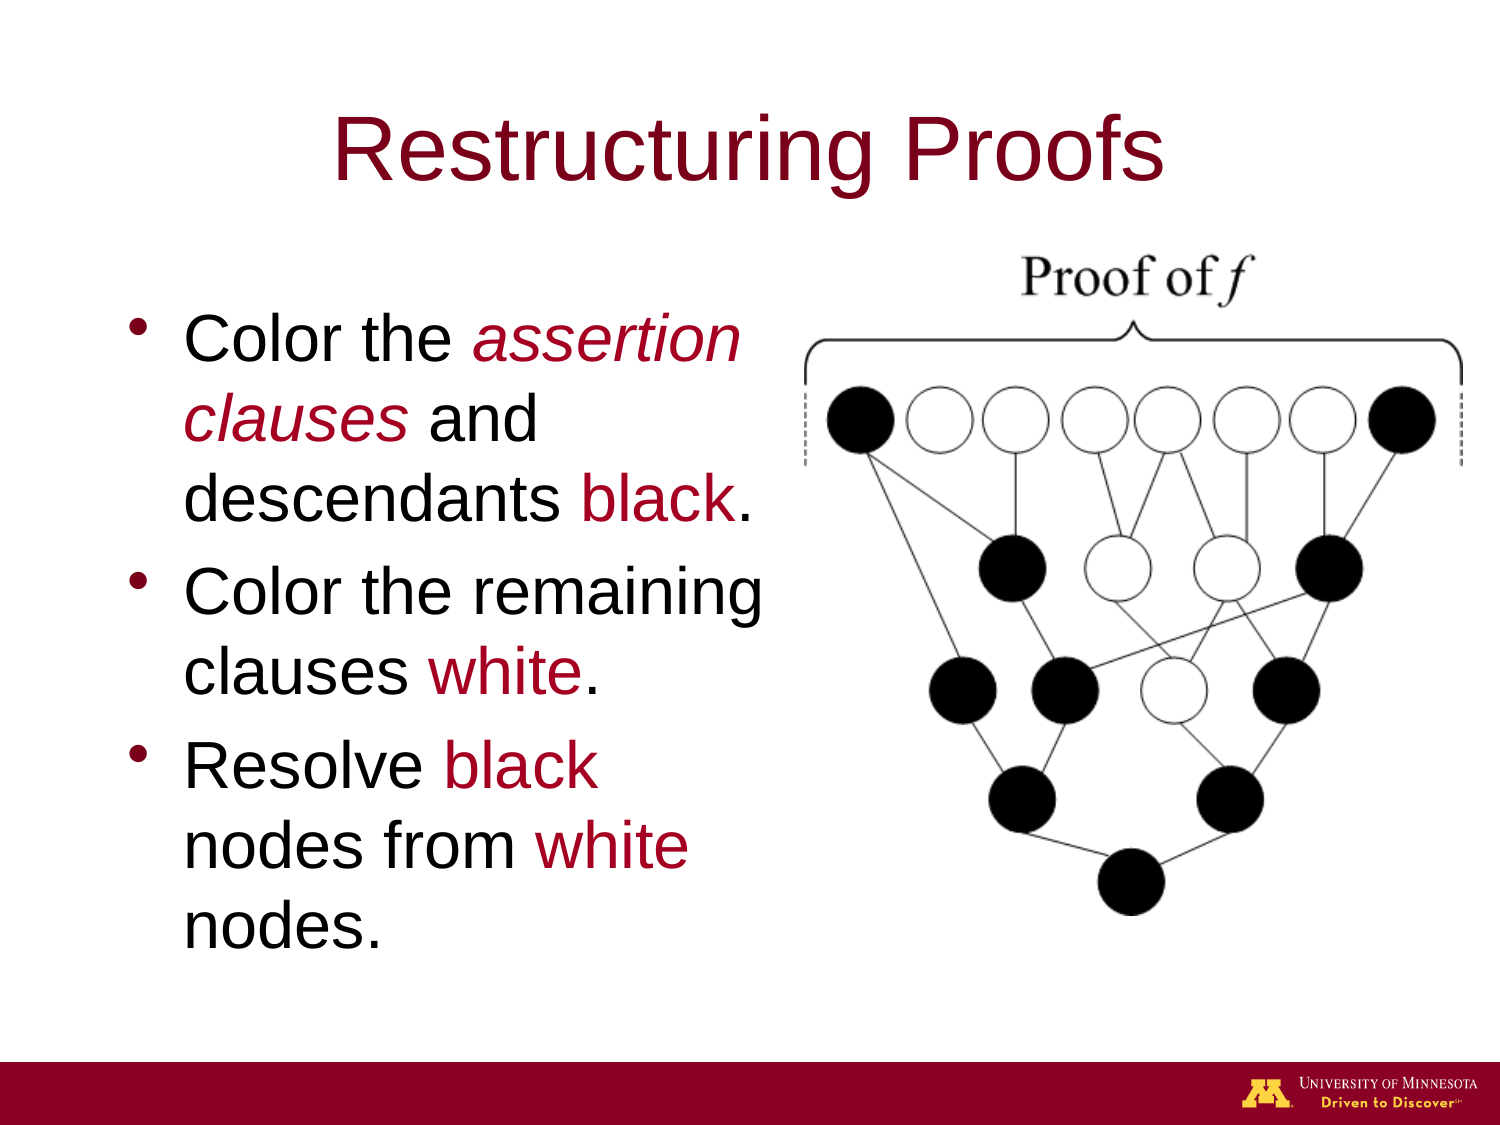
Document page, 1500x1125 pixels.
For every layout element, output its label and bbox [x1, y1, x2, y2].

list [112, 287, 813, 938]
picture [0, 1062, 1500, 1125]
title [112, 49, 1388, 238]
picture [804, 212, 1463, 916]
